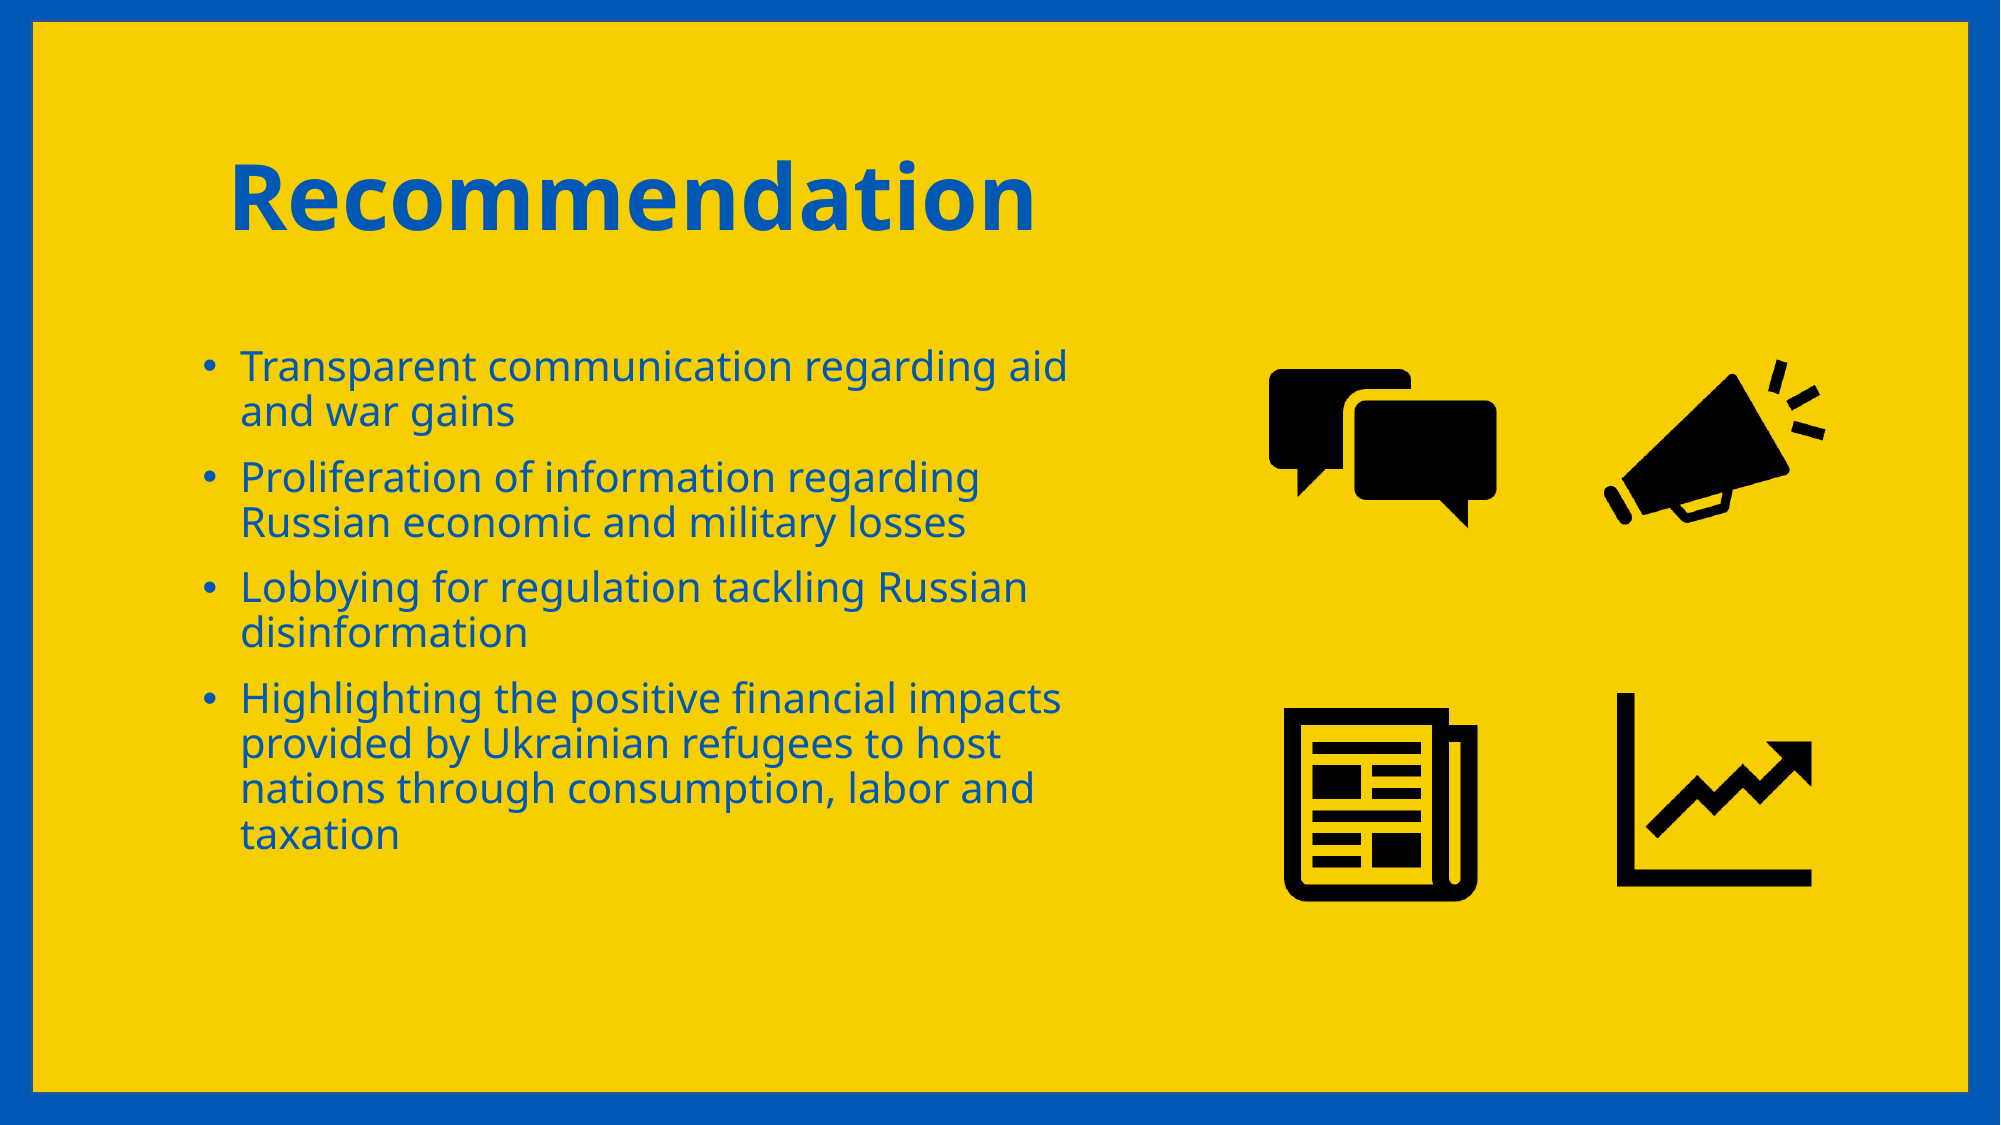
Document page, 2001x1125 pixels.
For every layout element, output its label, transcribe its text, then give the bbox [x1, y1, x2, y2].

picture [1575, 308, 1848, 581]
list Transparent communication regarding aid and war gains Proliferation of information regarding Russian economic and military losses Lobbying for regulation tackling Russian disinformation Highlighting the positive financial impacts provided by Ukrainian refugees to host nations through consumption, labor and taxation [187, 337, 1159, 1000]
title Recommendation [212, 89, 1909, 312]
picture [1246, 312, 1519, 585]
text_box [31, 20, 1970, 1094]
picture [1577, 653, 1851, 926]
picture [1244, 668, 1517, 941]
